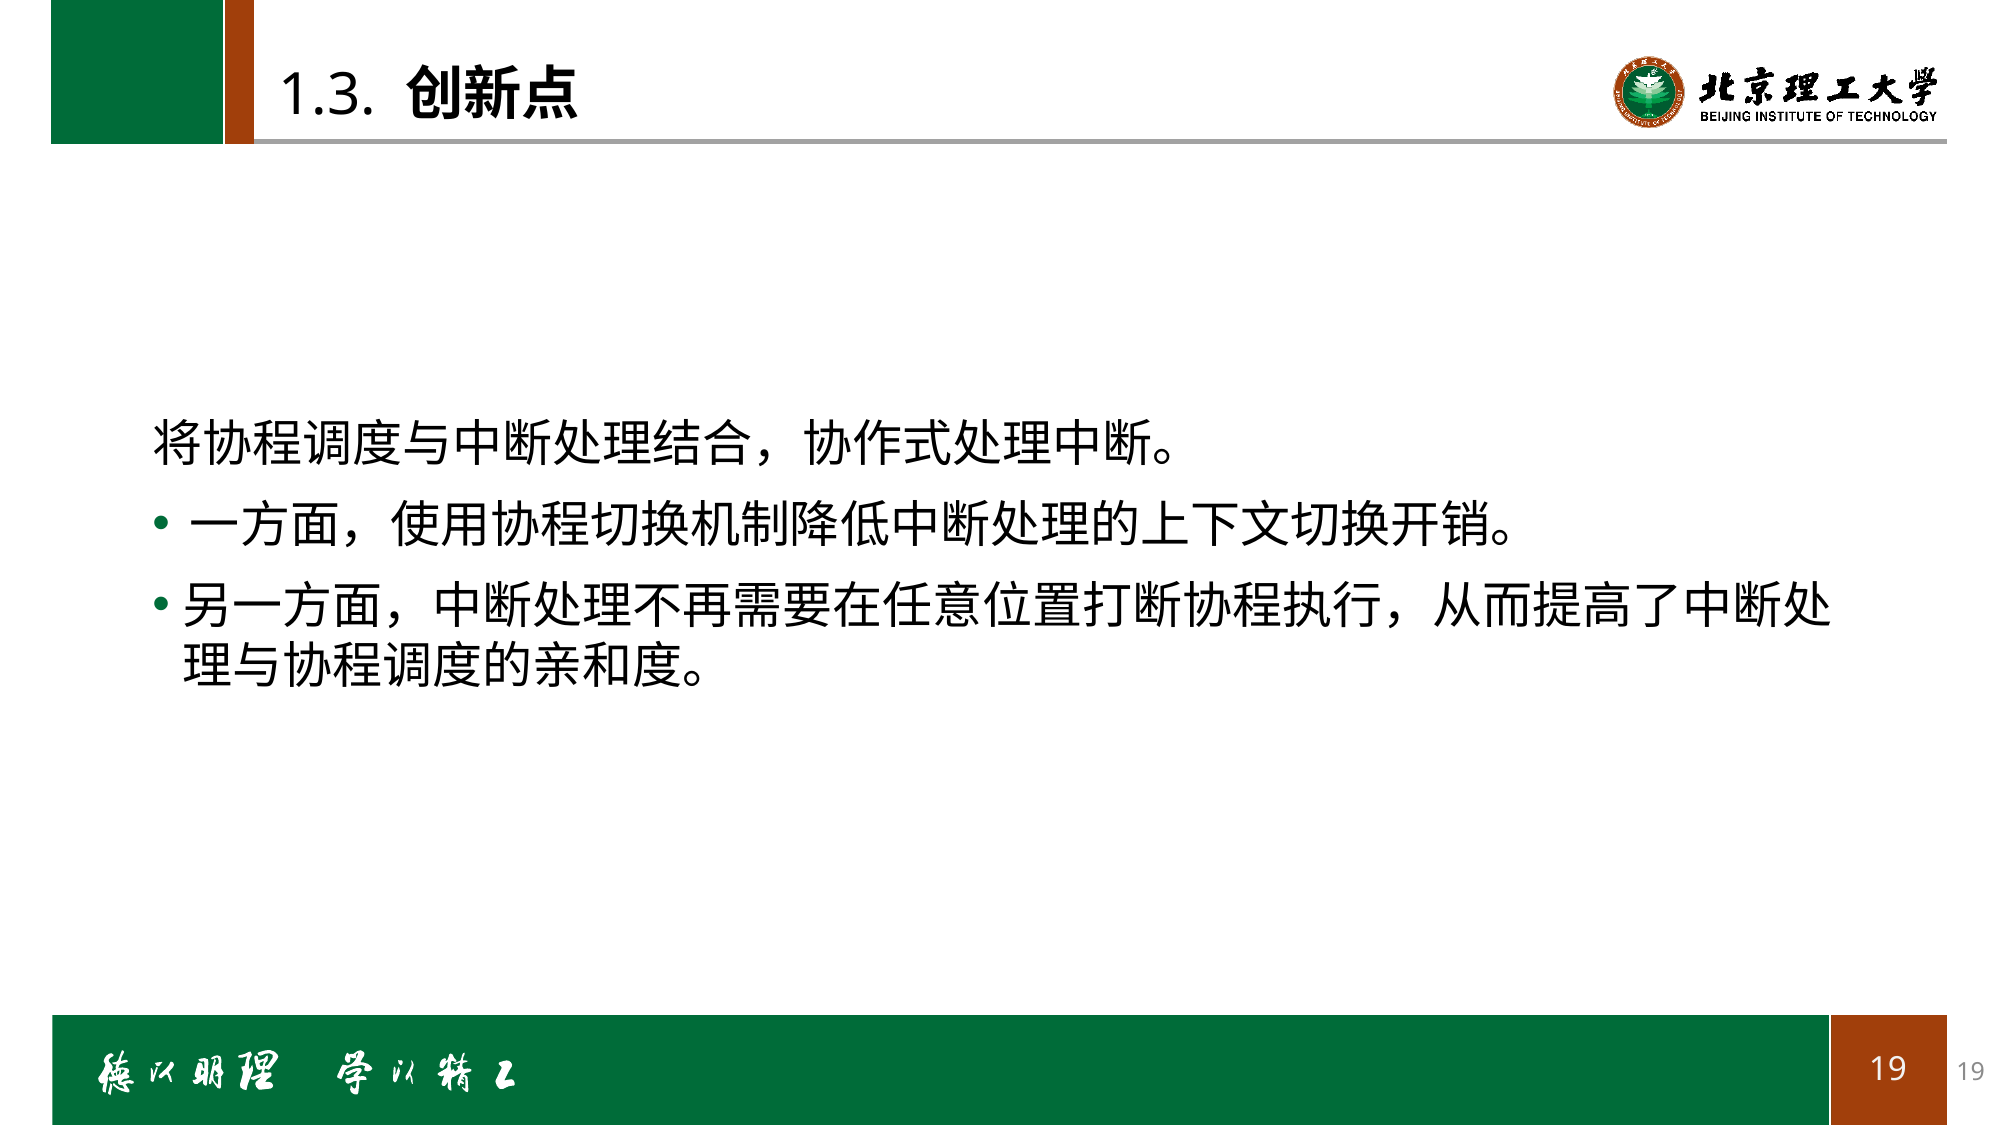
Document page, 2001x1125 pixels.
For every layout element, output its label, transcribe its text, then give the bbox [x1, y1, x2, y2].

slide_number 19 [1550, 1042, 2000, 1103]
picture [1682, 56, 1937, 128]
list 将协程调度与中断处理结合，协作式处理中断。 一方面，使用协程切换机制降低中断处理的上下文切换开销。 另一方面，中断处理不再需要在任意位置打断协程执行，从而提高了中断处理与协程调度的亲和度。 [137, 404, 1863, 721]
title 1.3. 创新点 [263, 56, 1682, 136]
